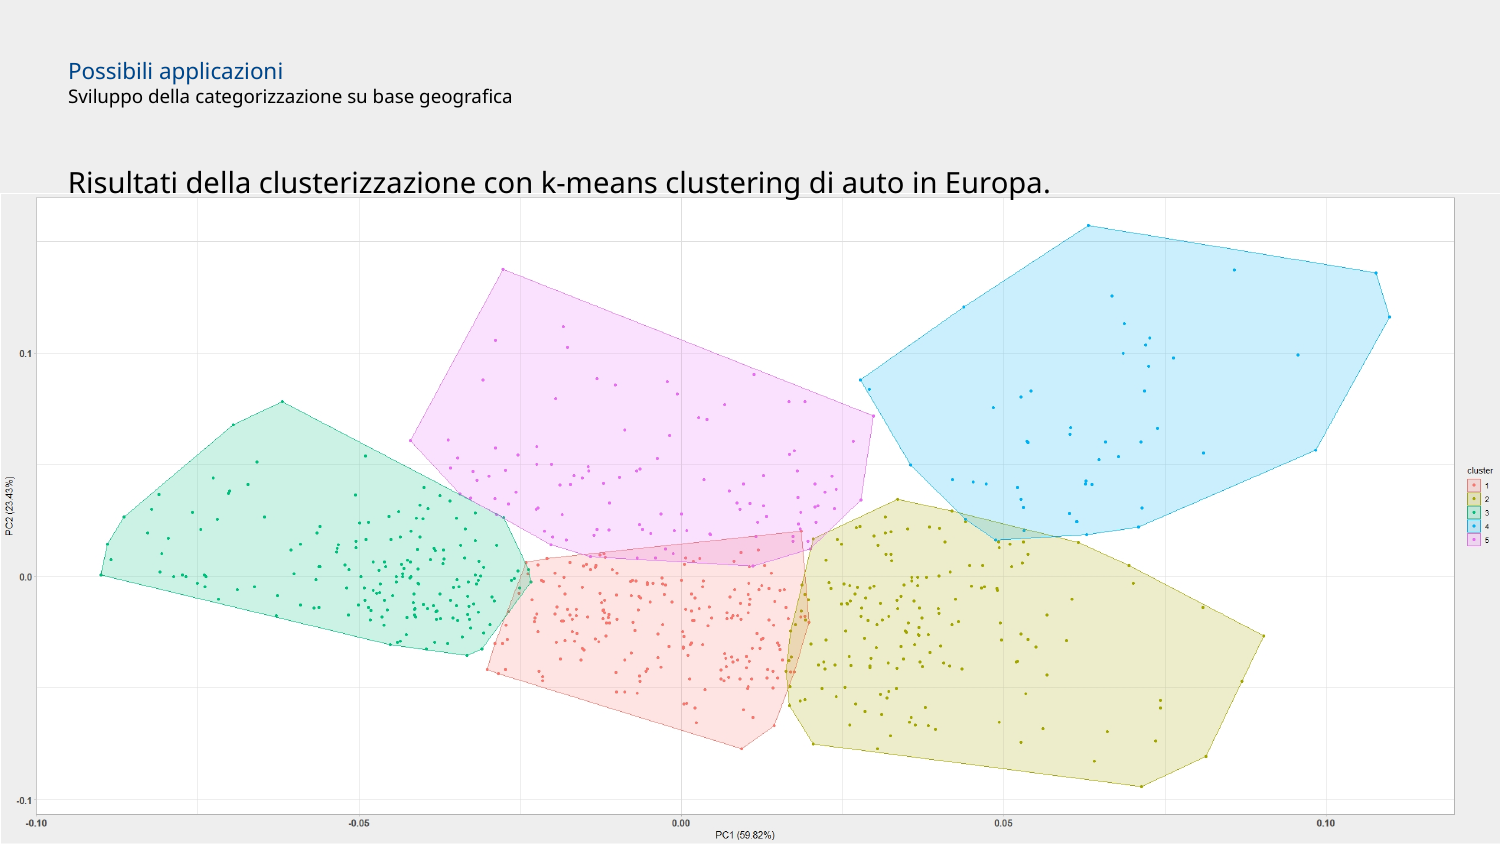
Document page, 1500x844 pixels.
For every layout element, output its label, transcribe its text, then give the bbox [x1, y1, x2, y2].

list Risultati della clusterizzazione con k-means clustering di auto in Europa. [53, 156, 1500, 193]
title Possibili applicazioni Sviluppo della categorizzazione su base geografica [53, 49, 1052, 115]
picture [0, 193, 1500, 844]
